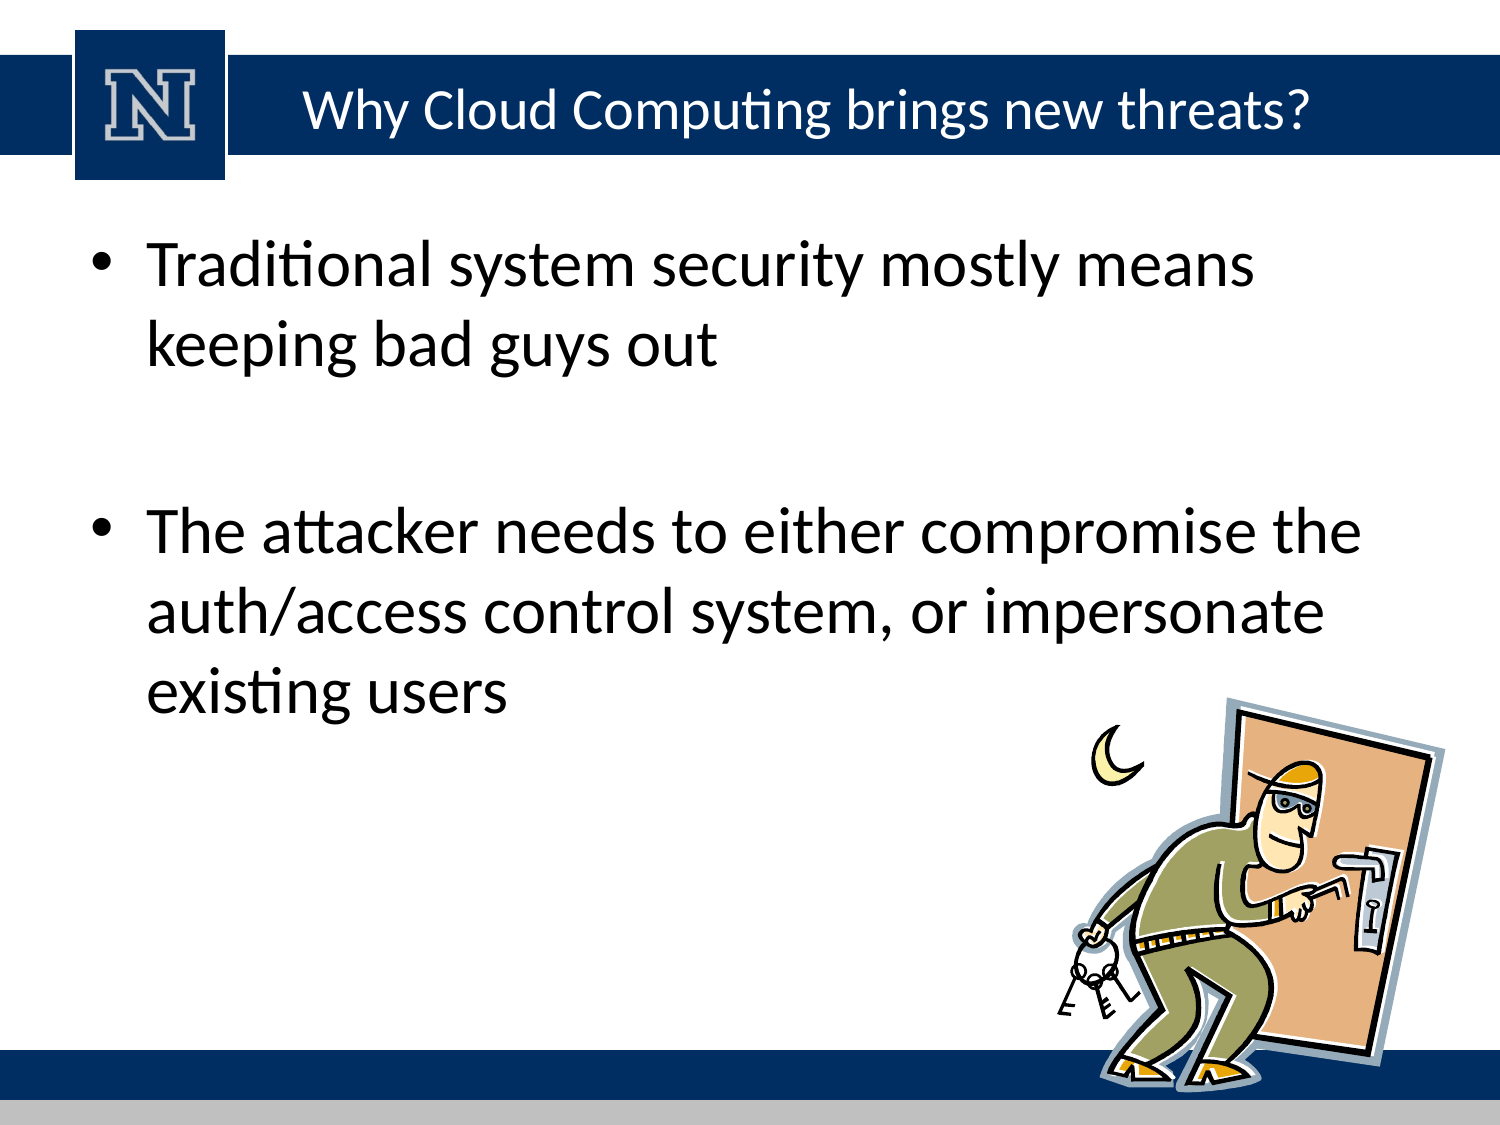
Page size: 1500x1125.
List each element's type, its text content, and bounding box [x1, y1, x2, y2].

title Why Cloud Computing brings new threats? [287, 12, 1475, 200]
picture [75, 30, 225, 180]
list Traditional system security mostly means keeping bad guys out The attacker needs to either compromise the auth/access control system, or impersonate existing users [75, 212, 1425, 1005]
picture [1056, 692, 1451, 1098]
